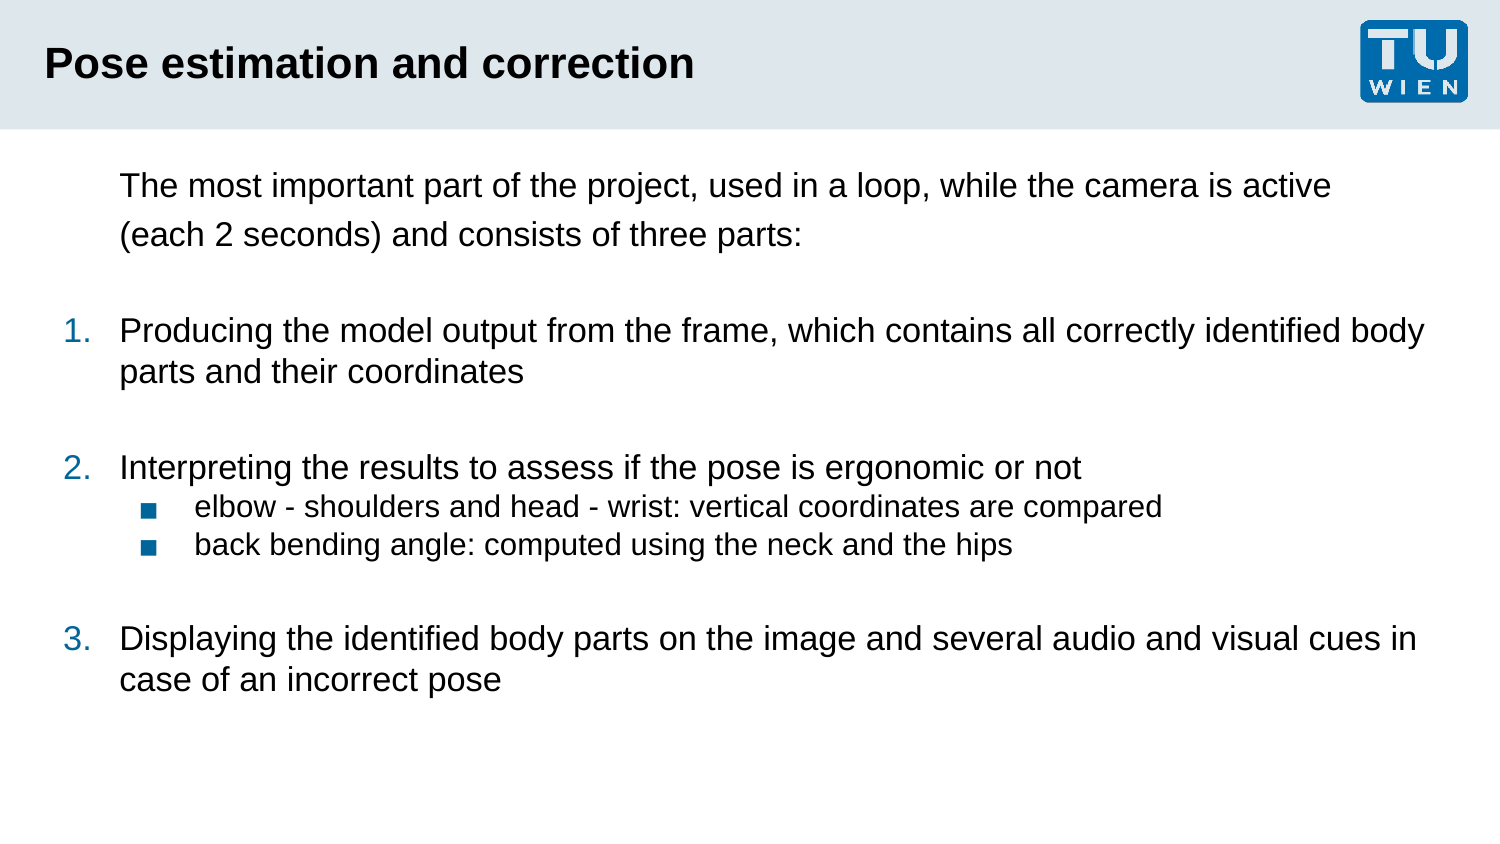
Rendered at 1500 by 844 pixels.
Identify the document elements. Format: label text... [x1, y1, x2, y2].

list The most important part of the project, used in a loop, while the camera is active (each 2 seconds) and consists of three parts: Producing the model output from the frame, which contains all correctly identified body parts and their coordinates Interpreting the results to assess if the pose is ergonomic or not elbow - shoulders and head - wrist: vertical coordinates are compared back bending angle: computed using the neck and the hips Displaying the identified body parts on the image and several audio and visual cues in case of an incorrect pose [29, 156, 1471, 768]
picture [1360, 20, 1471, 103]
title Pose estimation and correction [29, 1, 1199, 121]
